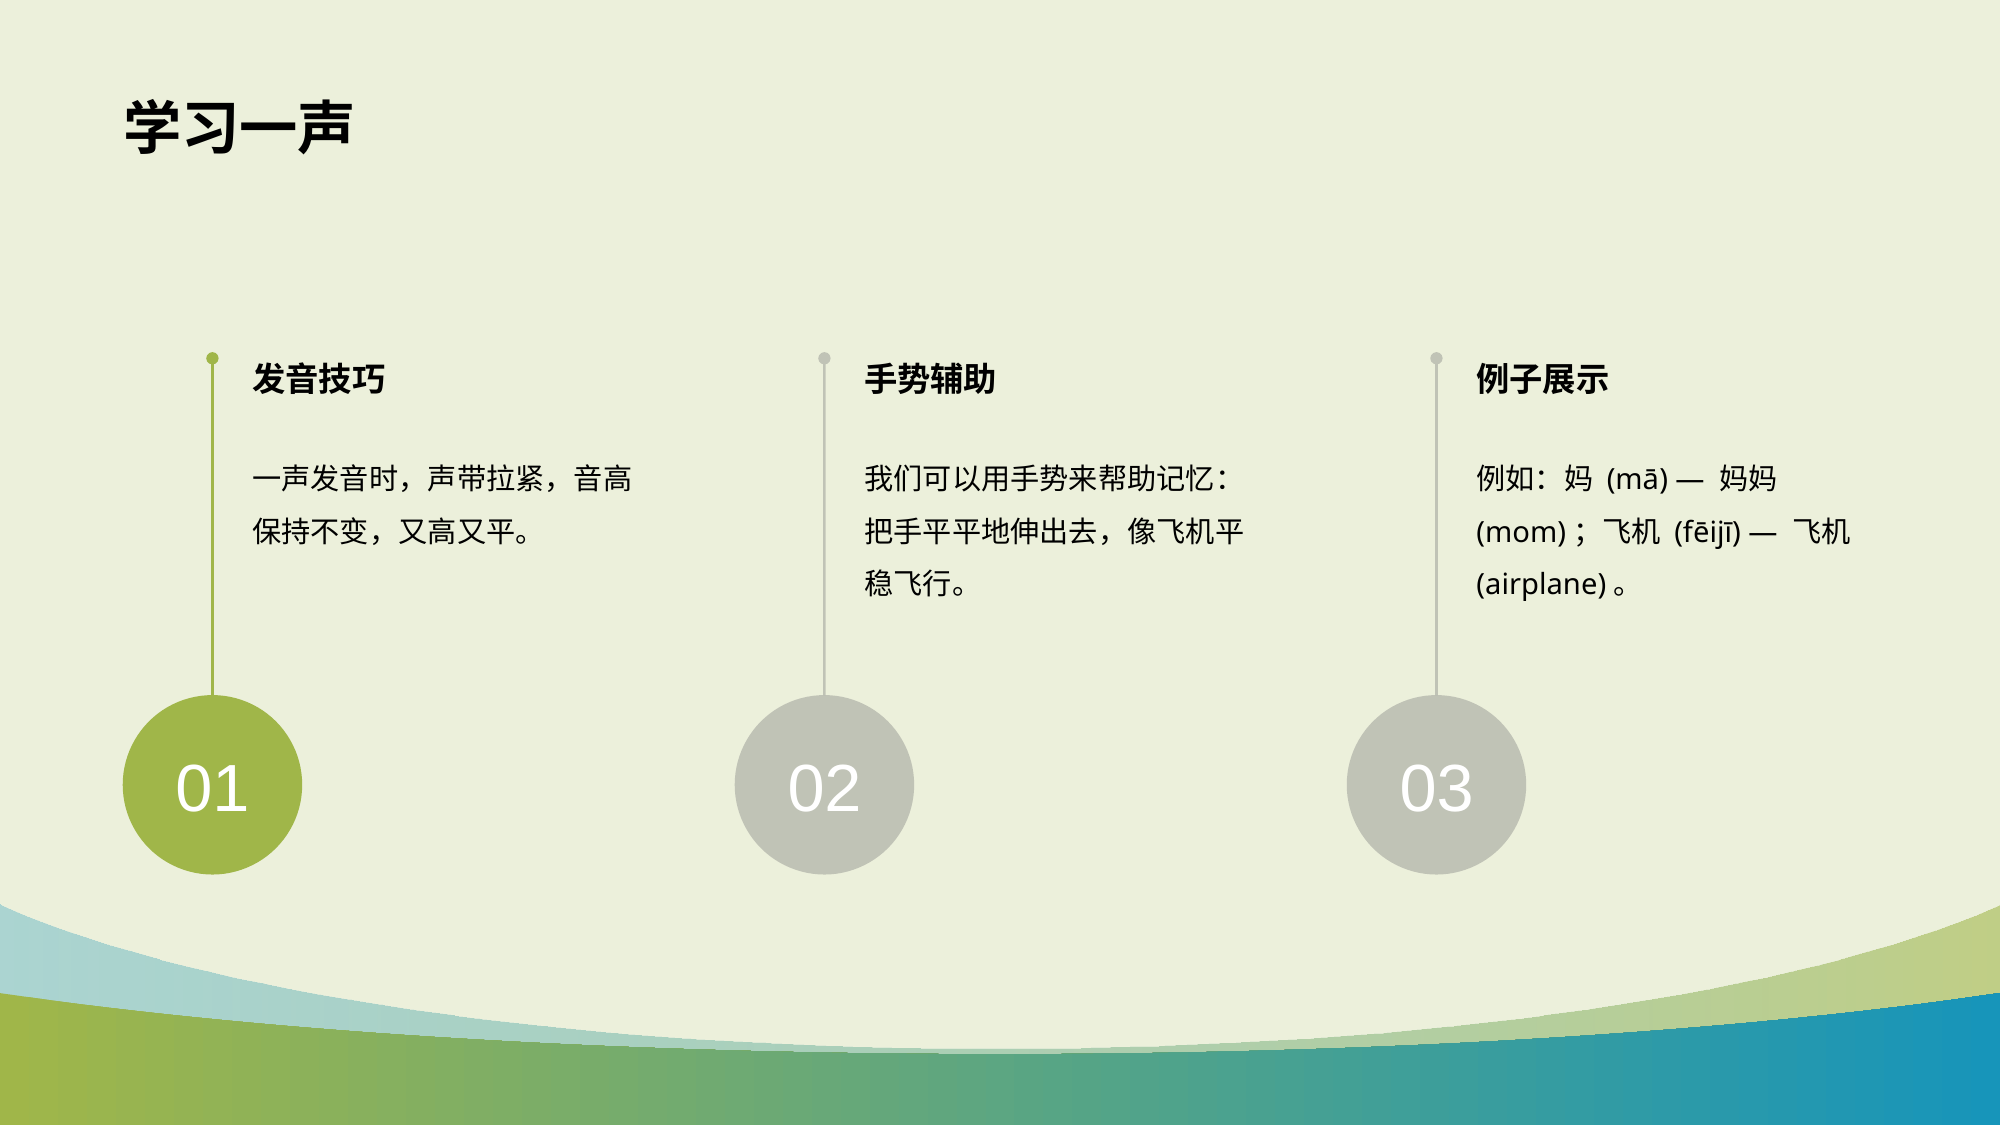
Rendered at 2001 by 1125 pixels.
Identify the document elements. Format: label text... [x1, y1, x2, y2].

text_box 发音技巧 [237, 350, 666, 406]
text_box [734, 694, 915, 875]
text_box 例如：妈 (mā) — 妈妈 (mom)；飞机 (fēijī) — 飞机 (airplane)。 [1461, 435, 1890, 608]
title 学习一声 [108, 21, 1890, 169]
text_box 一声发音时，声带拉紧，音高保持不变，又高又平。 [237, 435, 666, 556]
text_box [122, 694, 303, 875]
text_box 我们可以用手势来帮助记忆：把手平平地伸出去，像飞机平稳飞行。 [849, 435, 1278, 608]
text_box 例子展示 [1461, 350, 1890, 406]
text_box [1346, 694, 1527, 875]
text_box 手势辅助 [849, 350, 1278, 406]
